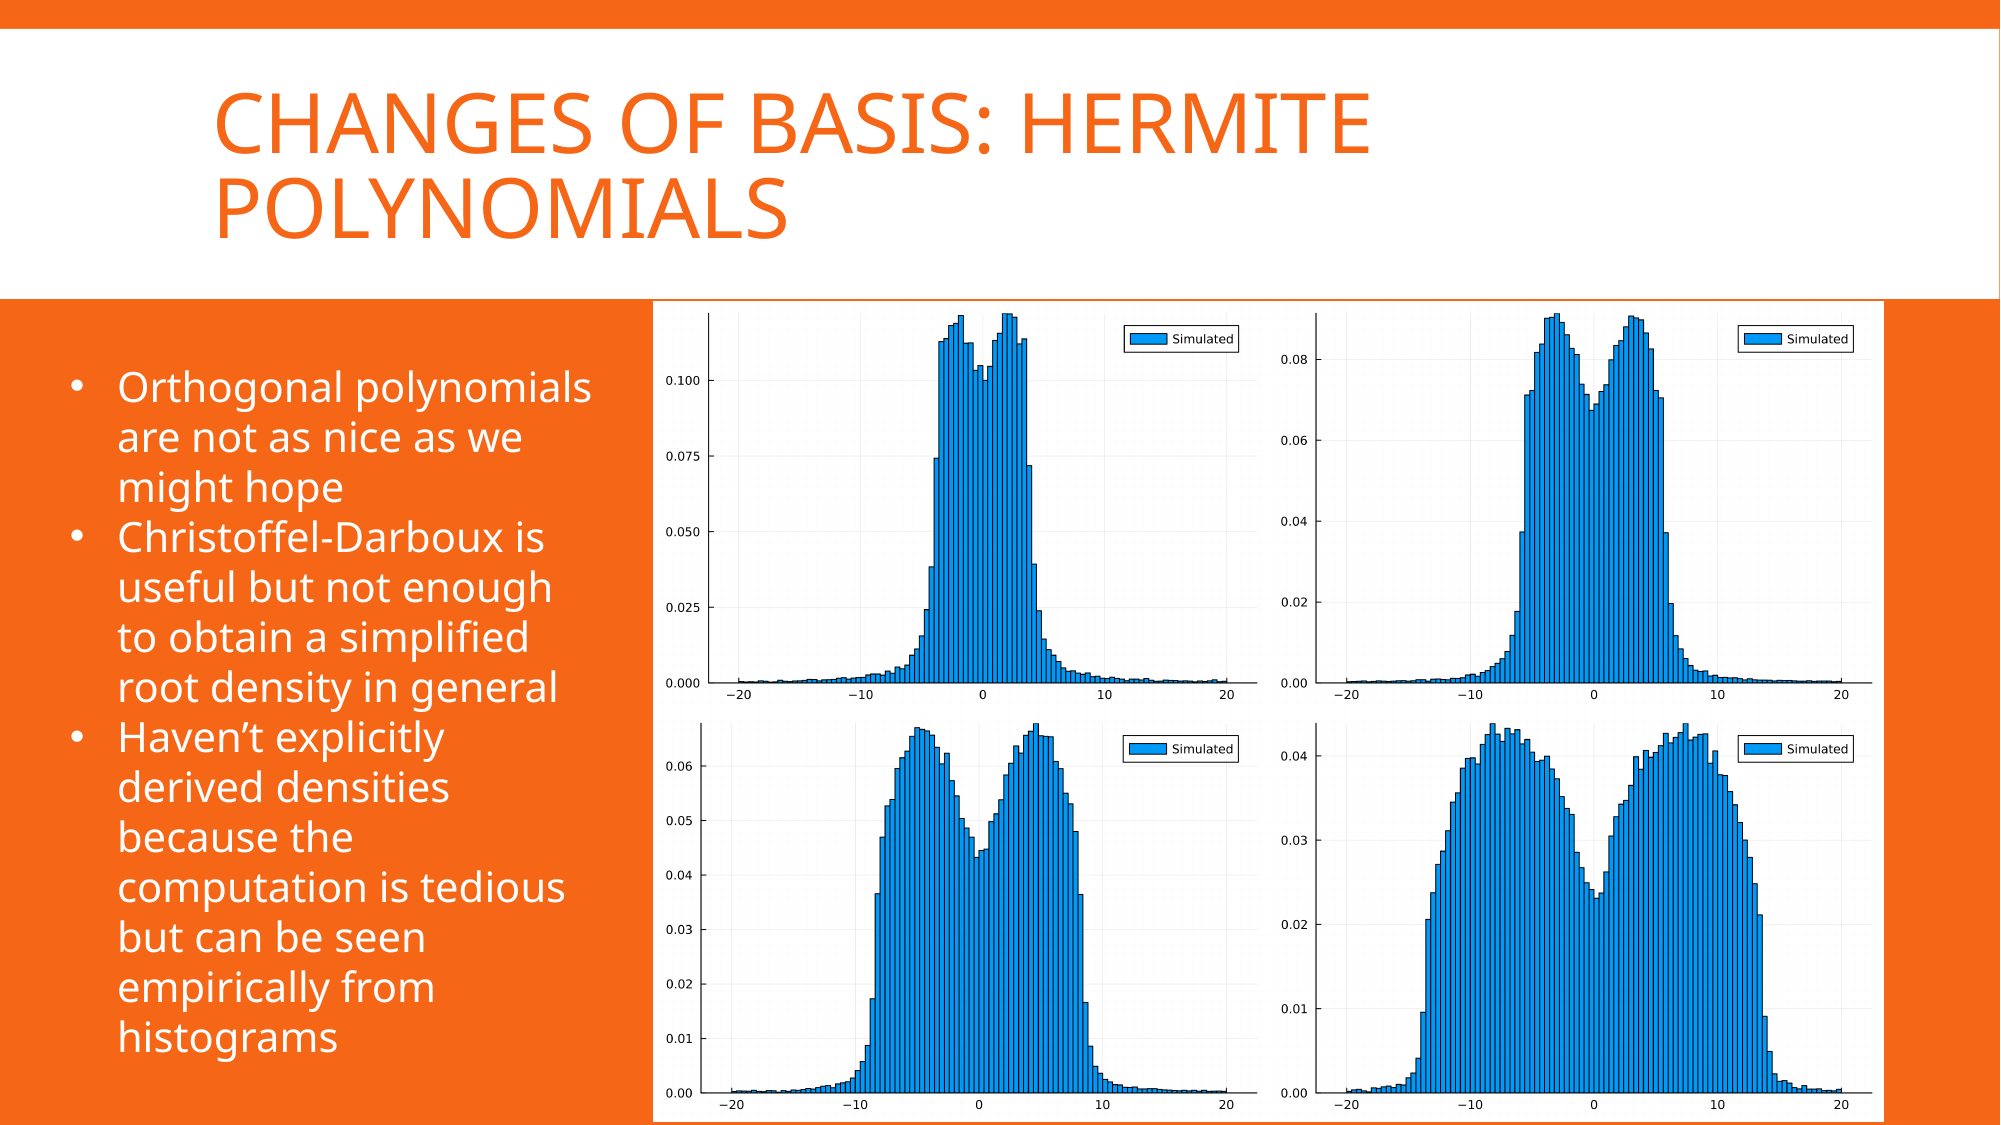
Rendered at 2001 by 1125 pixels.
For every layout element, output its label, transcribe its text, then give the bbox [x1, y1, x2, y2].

title Changes of basis: Hermite Polynomials [197, 46, 1803, 295]
text_box Orthogonal polynomials are not as nice as we might hope Christoffel-Darboux is useful but not enough to obtain a simplified root density in general Haven’t explicitly derived densities because the computation is tedious but can be seen empirically from histograms [55, 353, 614, 1069]
picture [652, 301, 1884, 1122]
